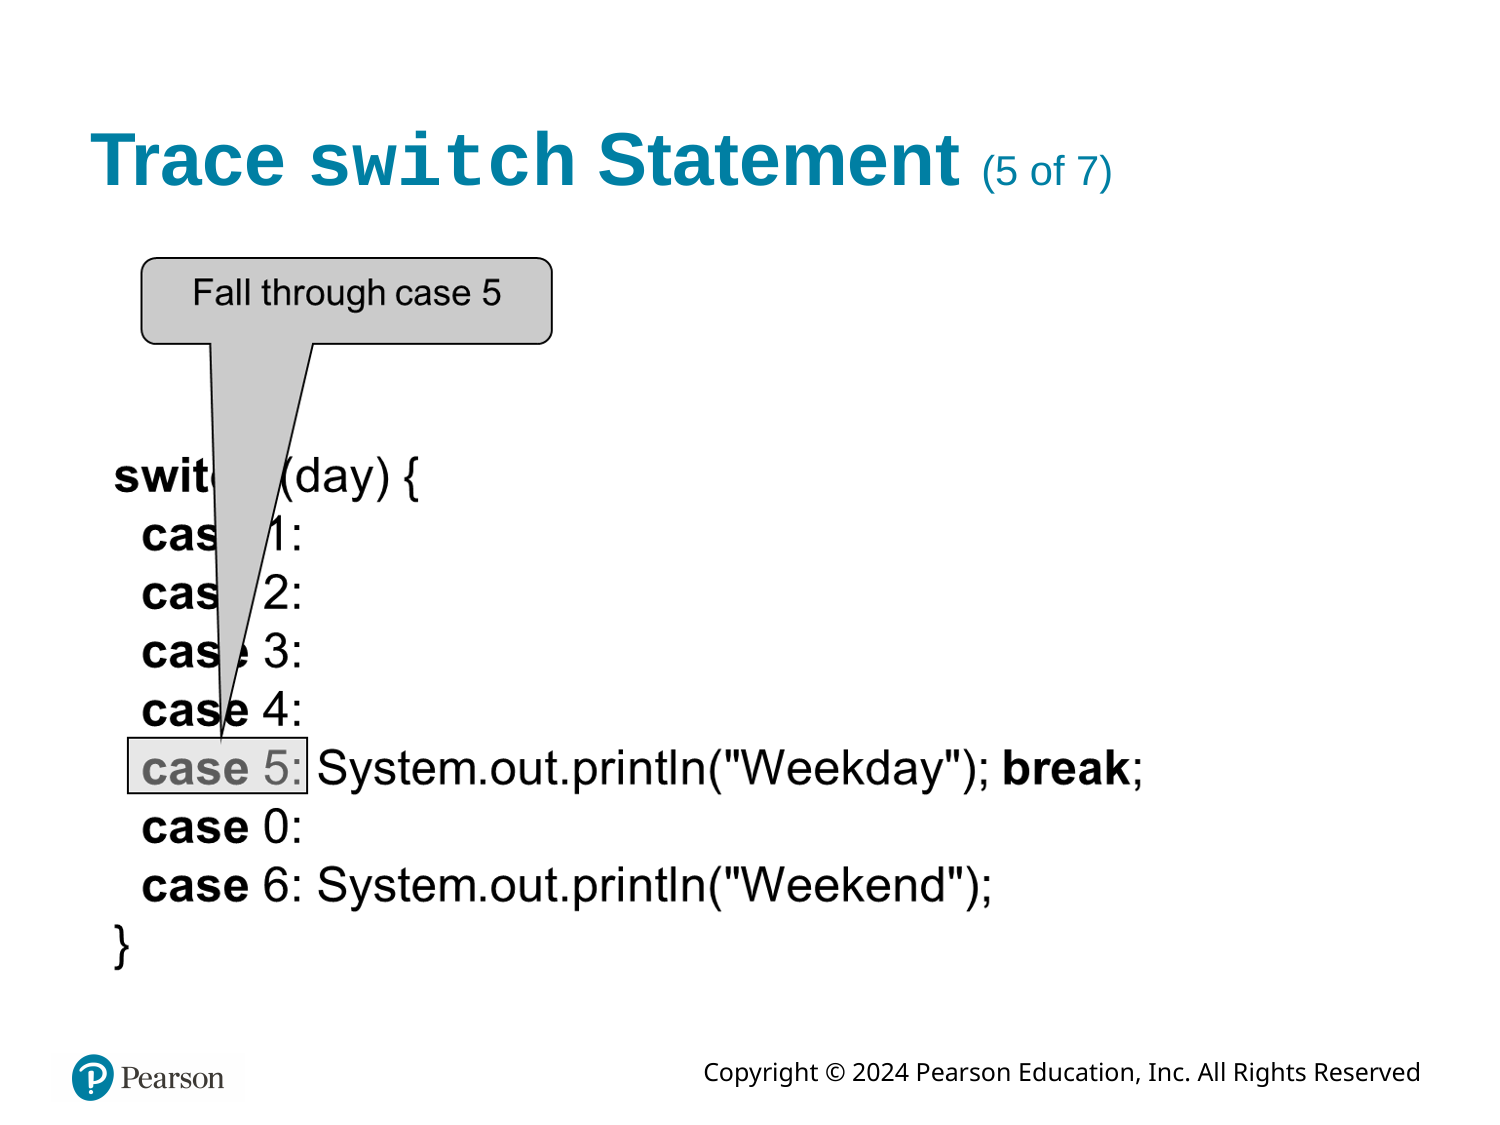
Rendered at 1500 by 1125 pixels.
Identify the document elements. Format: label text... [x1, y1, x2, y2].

picture [51, 1053, 245, 1102]
picture [83, 257, 1422, 1000]
title Trace switch Statement (5 of 7) [75, 35, 1425, 216]
